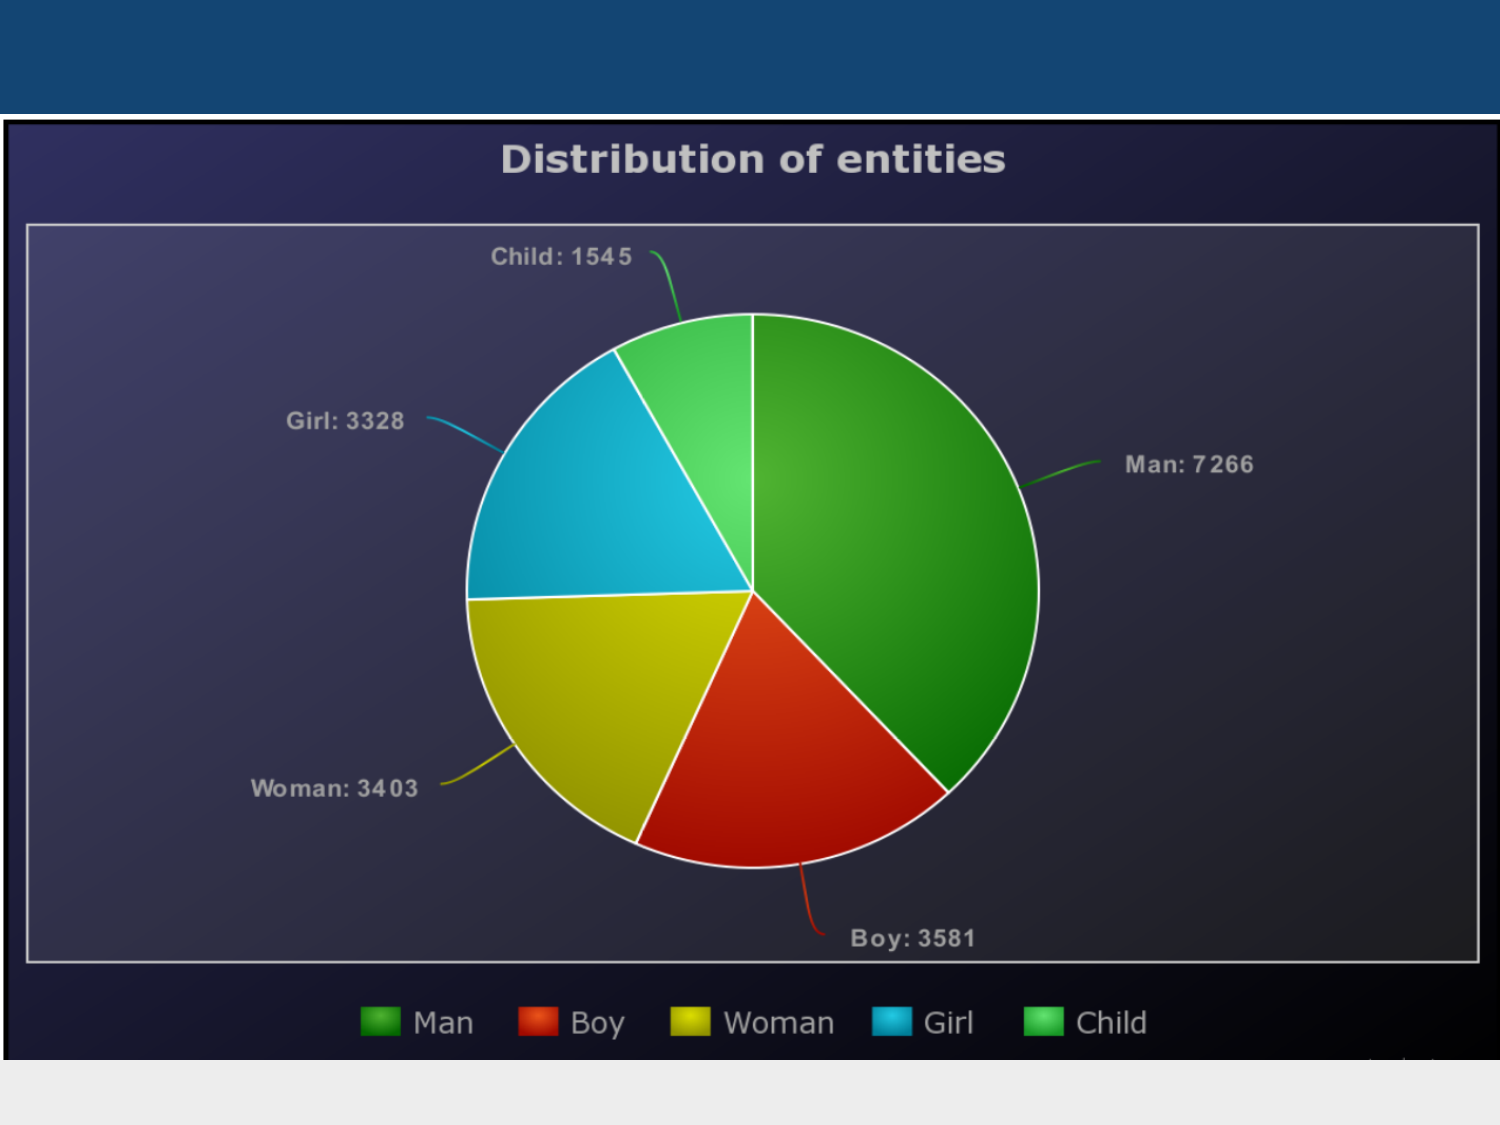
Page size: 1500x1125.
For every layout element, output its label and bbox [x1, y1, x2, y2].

picture [0, 113, 1500, 1060]
